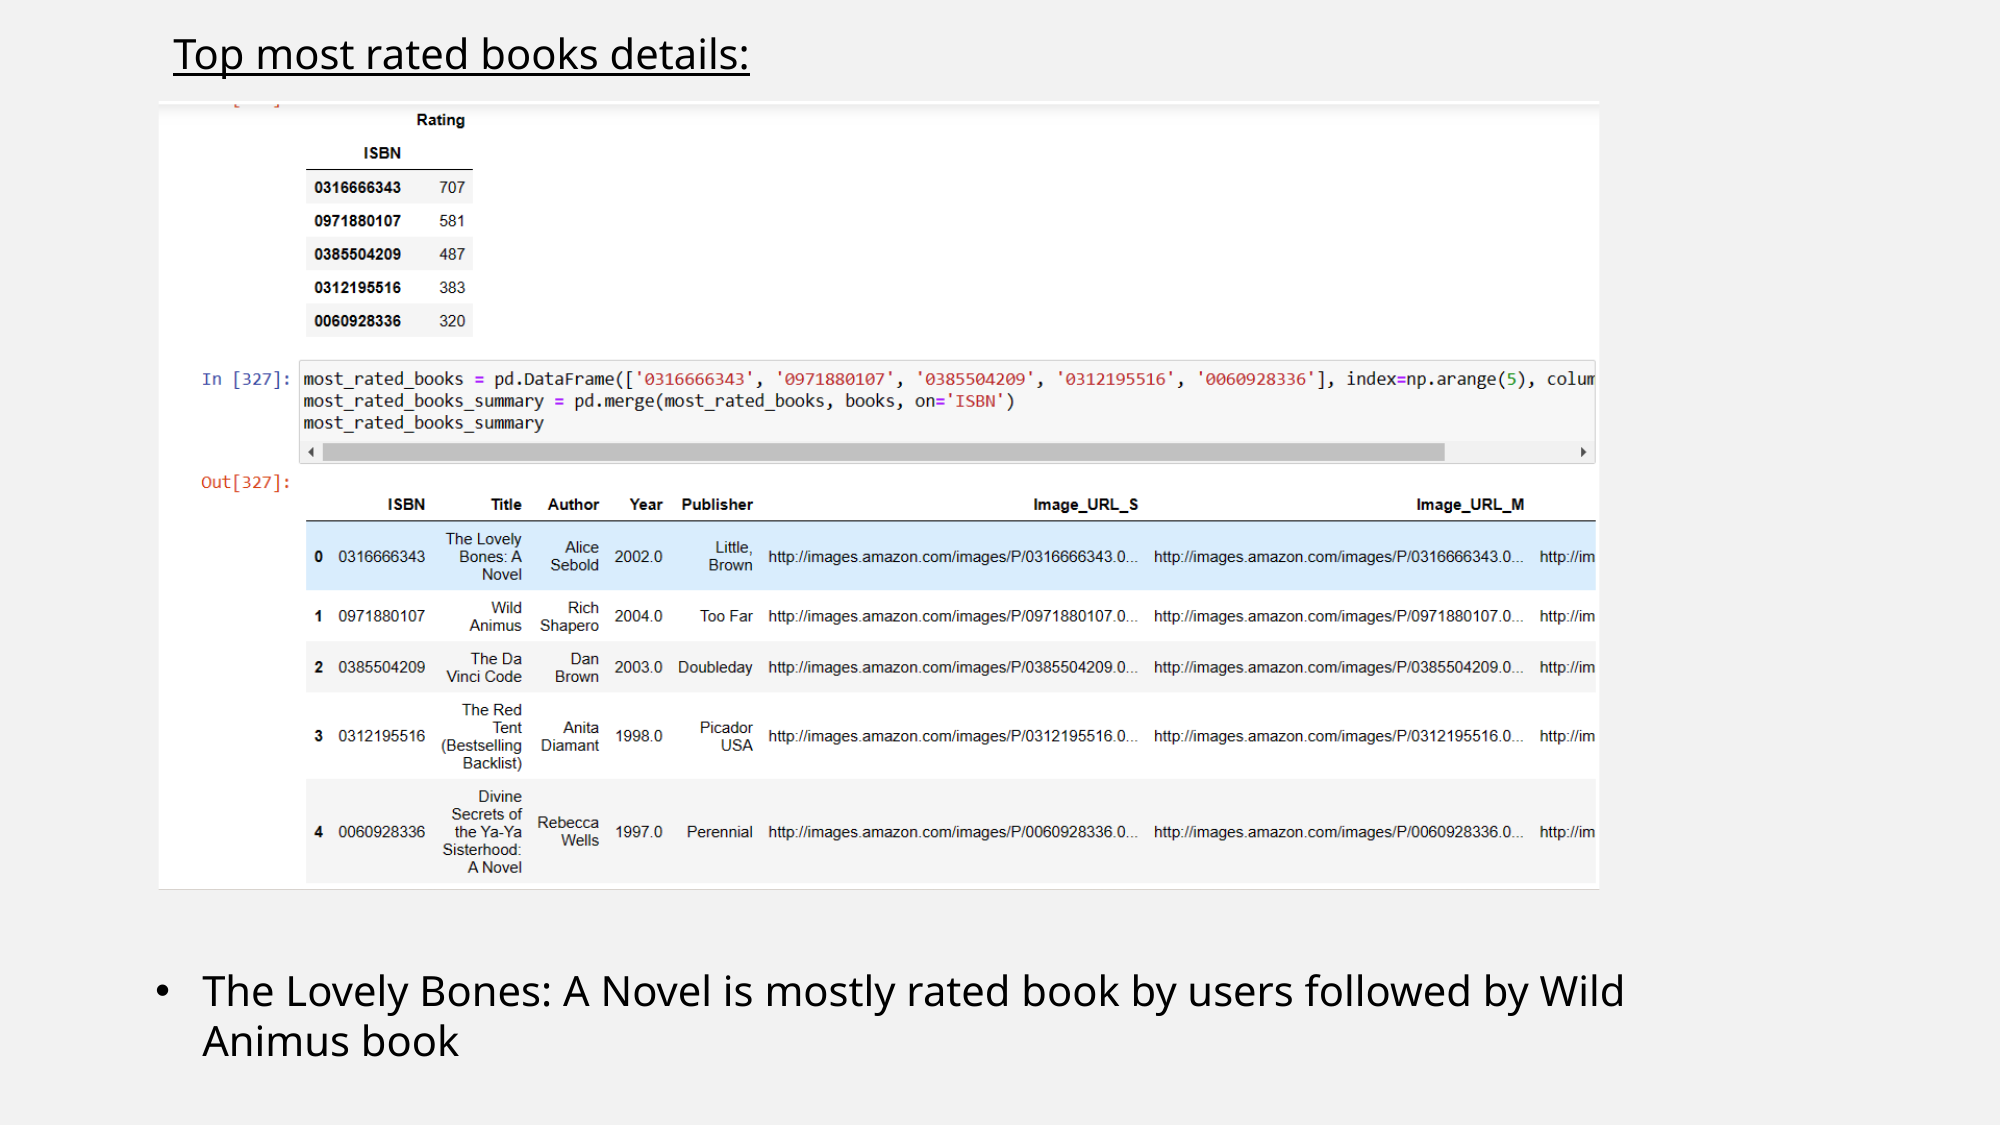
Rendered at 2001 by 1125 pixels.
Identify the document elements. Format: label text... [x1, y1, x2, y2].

text_box Top most rated books details: [158, 20, 1067, 101]
text_box The Lovely Bones: A Novel is mostly rated book by users followed by Wild Animus book [140, 957, 1744, 1073]
picture [158, 101, 1600, 890]
